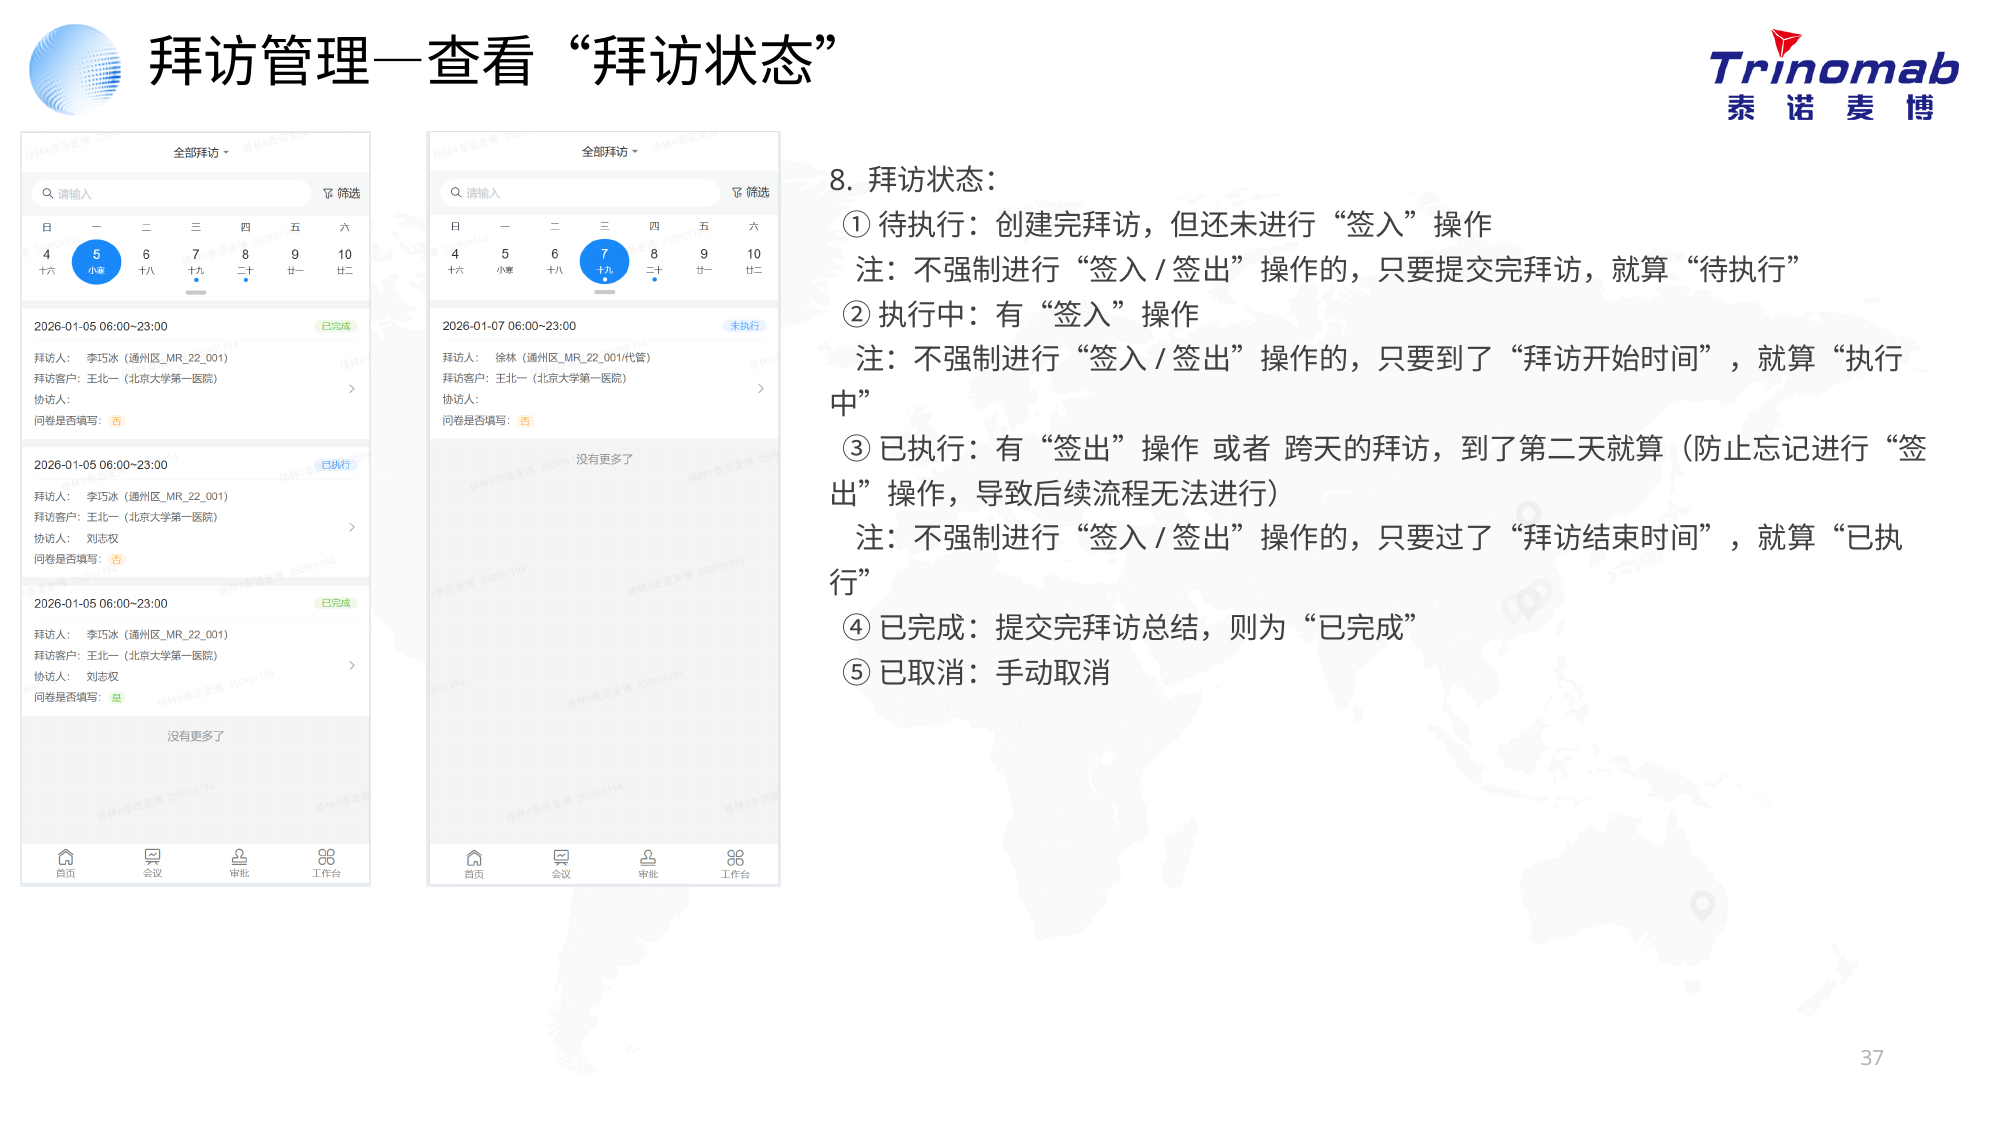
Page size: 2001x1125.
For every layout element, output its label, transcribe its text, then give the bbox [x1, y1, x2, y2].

slide_number 37 [1456, 1035, 1900, 1088]
text_box 8. 拜访状态： ①待执行：创建完拜访，但还未进行“签入”操作 注：不强制进行“签入/签出”操作的，只要提交完拜访，就算“待执行” ②执行中：有“签入”操作 注：不强制进行“签入/签出”操作的，只要到了“拜访开始时间”，就算“执行中” ③已执行：有“签出”操作 或者 跨天的拜访，到了第二天就算（防止忘记进行“签出”操作，导致后续流程无法进行） 注：不强制进行“签入/签出”操作的，只要过了“拜访结束时间”，就算“已执行” ④已完成：提交完拜访总结，则为“已完成” ⑤已取消：手动取消 [824, 152, 1952, 769]
title 拜访管理—查看“拜访状态” [133, 38, 1546, 89]
picture [20, 131, 371, 887]
picture [1710, 29, 1959, 120]
picture [29, 24, 121, 116]
picture [426, 131, 781, 887]
